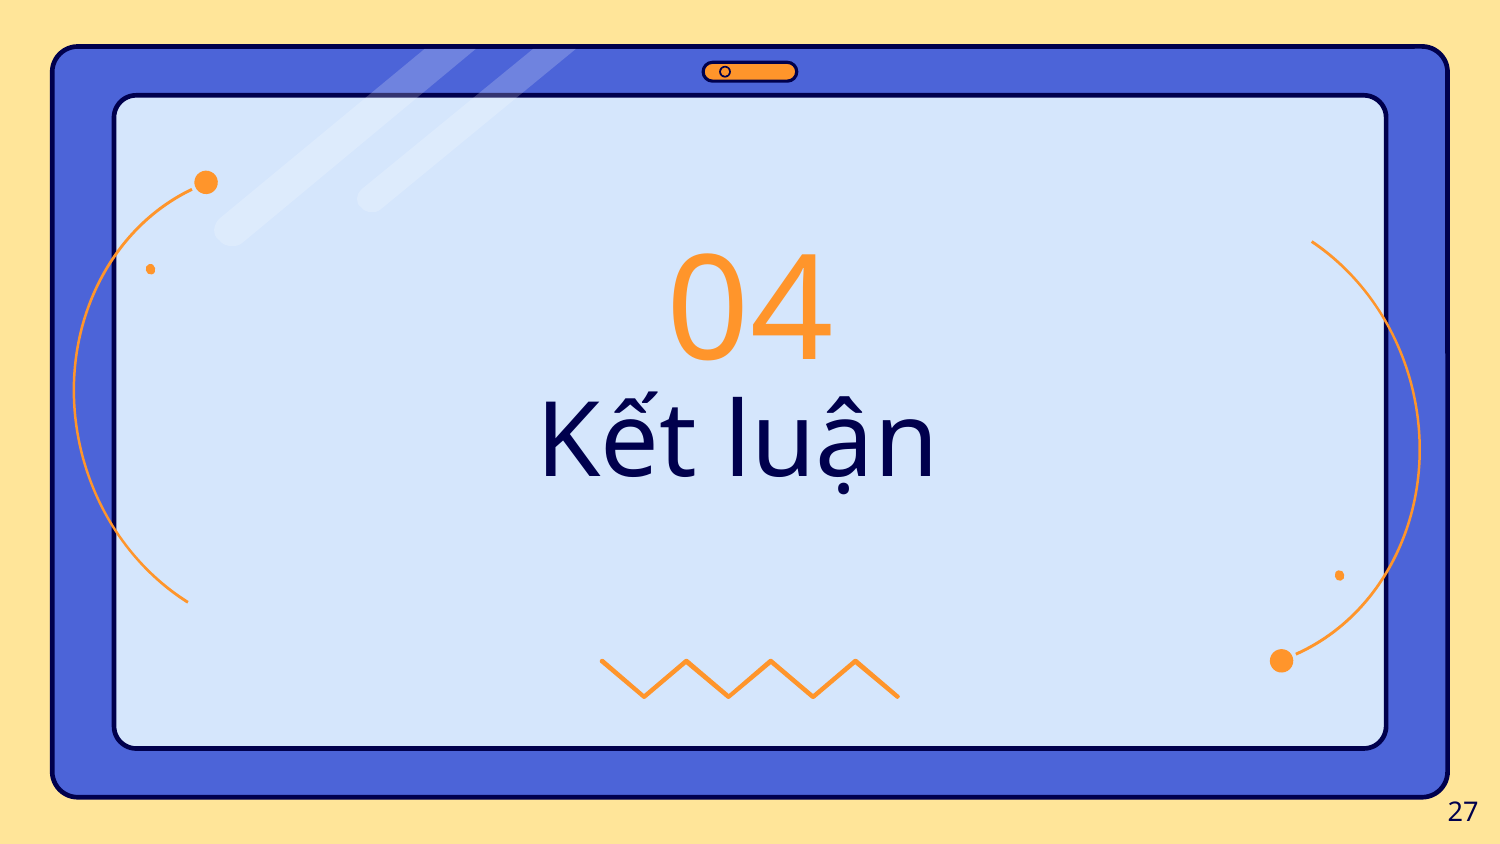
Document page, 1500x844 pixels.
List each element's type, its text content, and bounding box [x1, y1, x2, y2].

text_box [35, 174, 278, 618]
slide_number 27 [1403, 779, 1494, 844]
title Kết luận [282, 369, 1210, 498]
title 04 [408, 243, 1092, 359]
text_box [1215, 227, 1459, 671]
text_box [599, 658, 900, 699]
